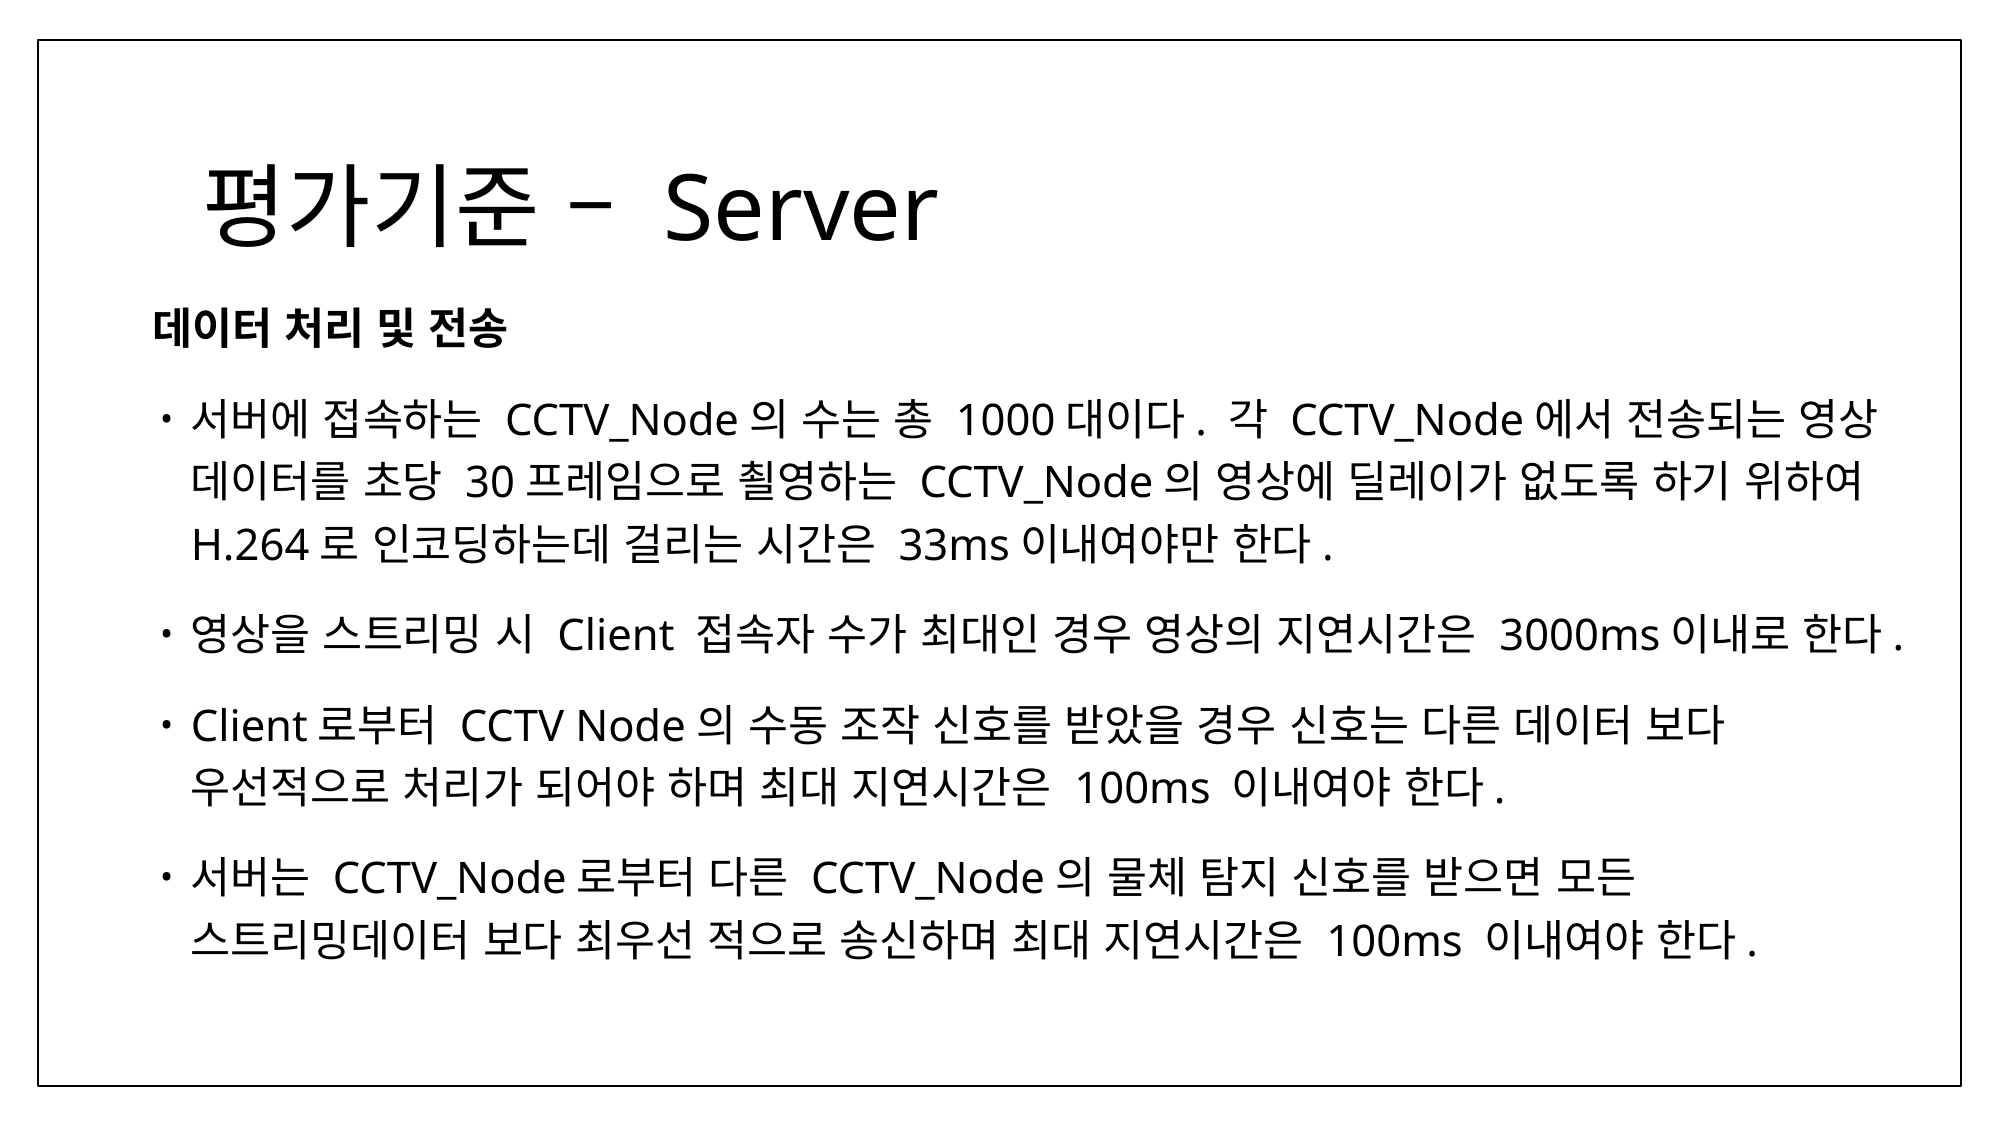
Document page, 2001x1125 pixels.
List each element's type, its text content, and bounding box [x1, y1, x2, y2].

list 데이터 처리 및 전송 서버에 접속하는 CCTV_Node의 수는 총 1000대이다. 각 CCTV_Node에서 전송되는 영상 데이터를 초당 30프레임으로 쵤영하는 CCTV_Node의 영상에 딜레이가 없도록 하기 위하여 H.264로 인코딩하는데 걸리는 시간은 33ms이내여야만 한다. 영상을 스트리밍 시 Client 접속자 수가 최대인 경우 영상의 지연시간은 3000ms이내로 한다. Client로부터 CCTV Node의 수동 조작 신호를 받았을 경우 신호는 다른 데이터 보다 우선적으로 처리가 되어야 하며 최대 지연시간은 100ms 이내여야 한다. 서버는 CCTV_Node로부터 다른 CCTV_Node의 물체 탐지 신호를 받으면 모든 스트리밍데이터 보다 최우선 적으로 송신하며 최대 지연시간은 100ms 이내여야 한다. [137, 299, 1931, 1014]
title 평가기준 – Server [187, 99, 1808, 299]
